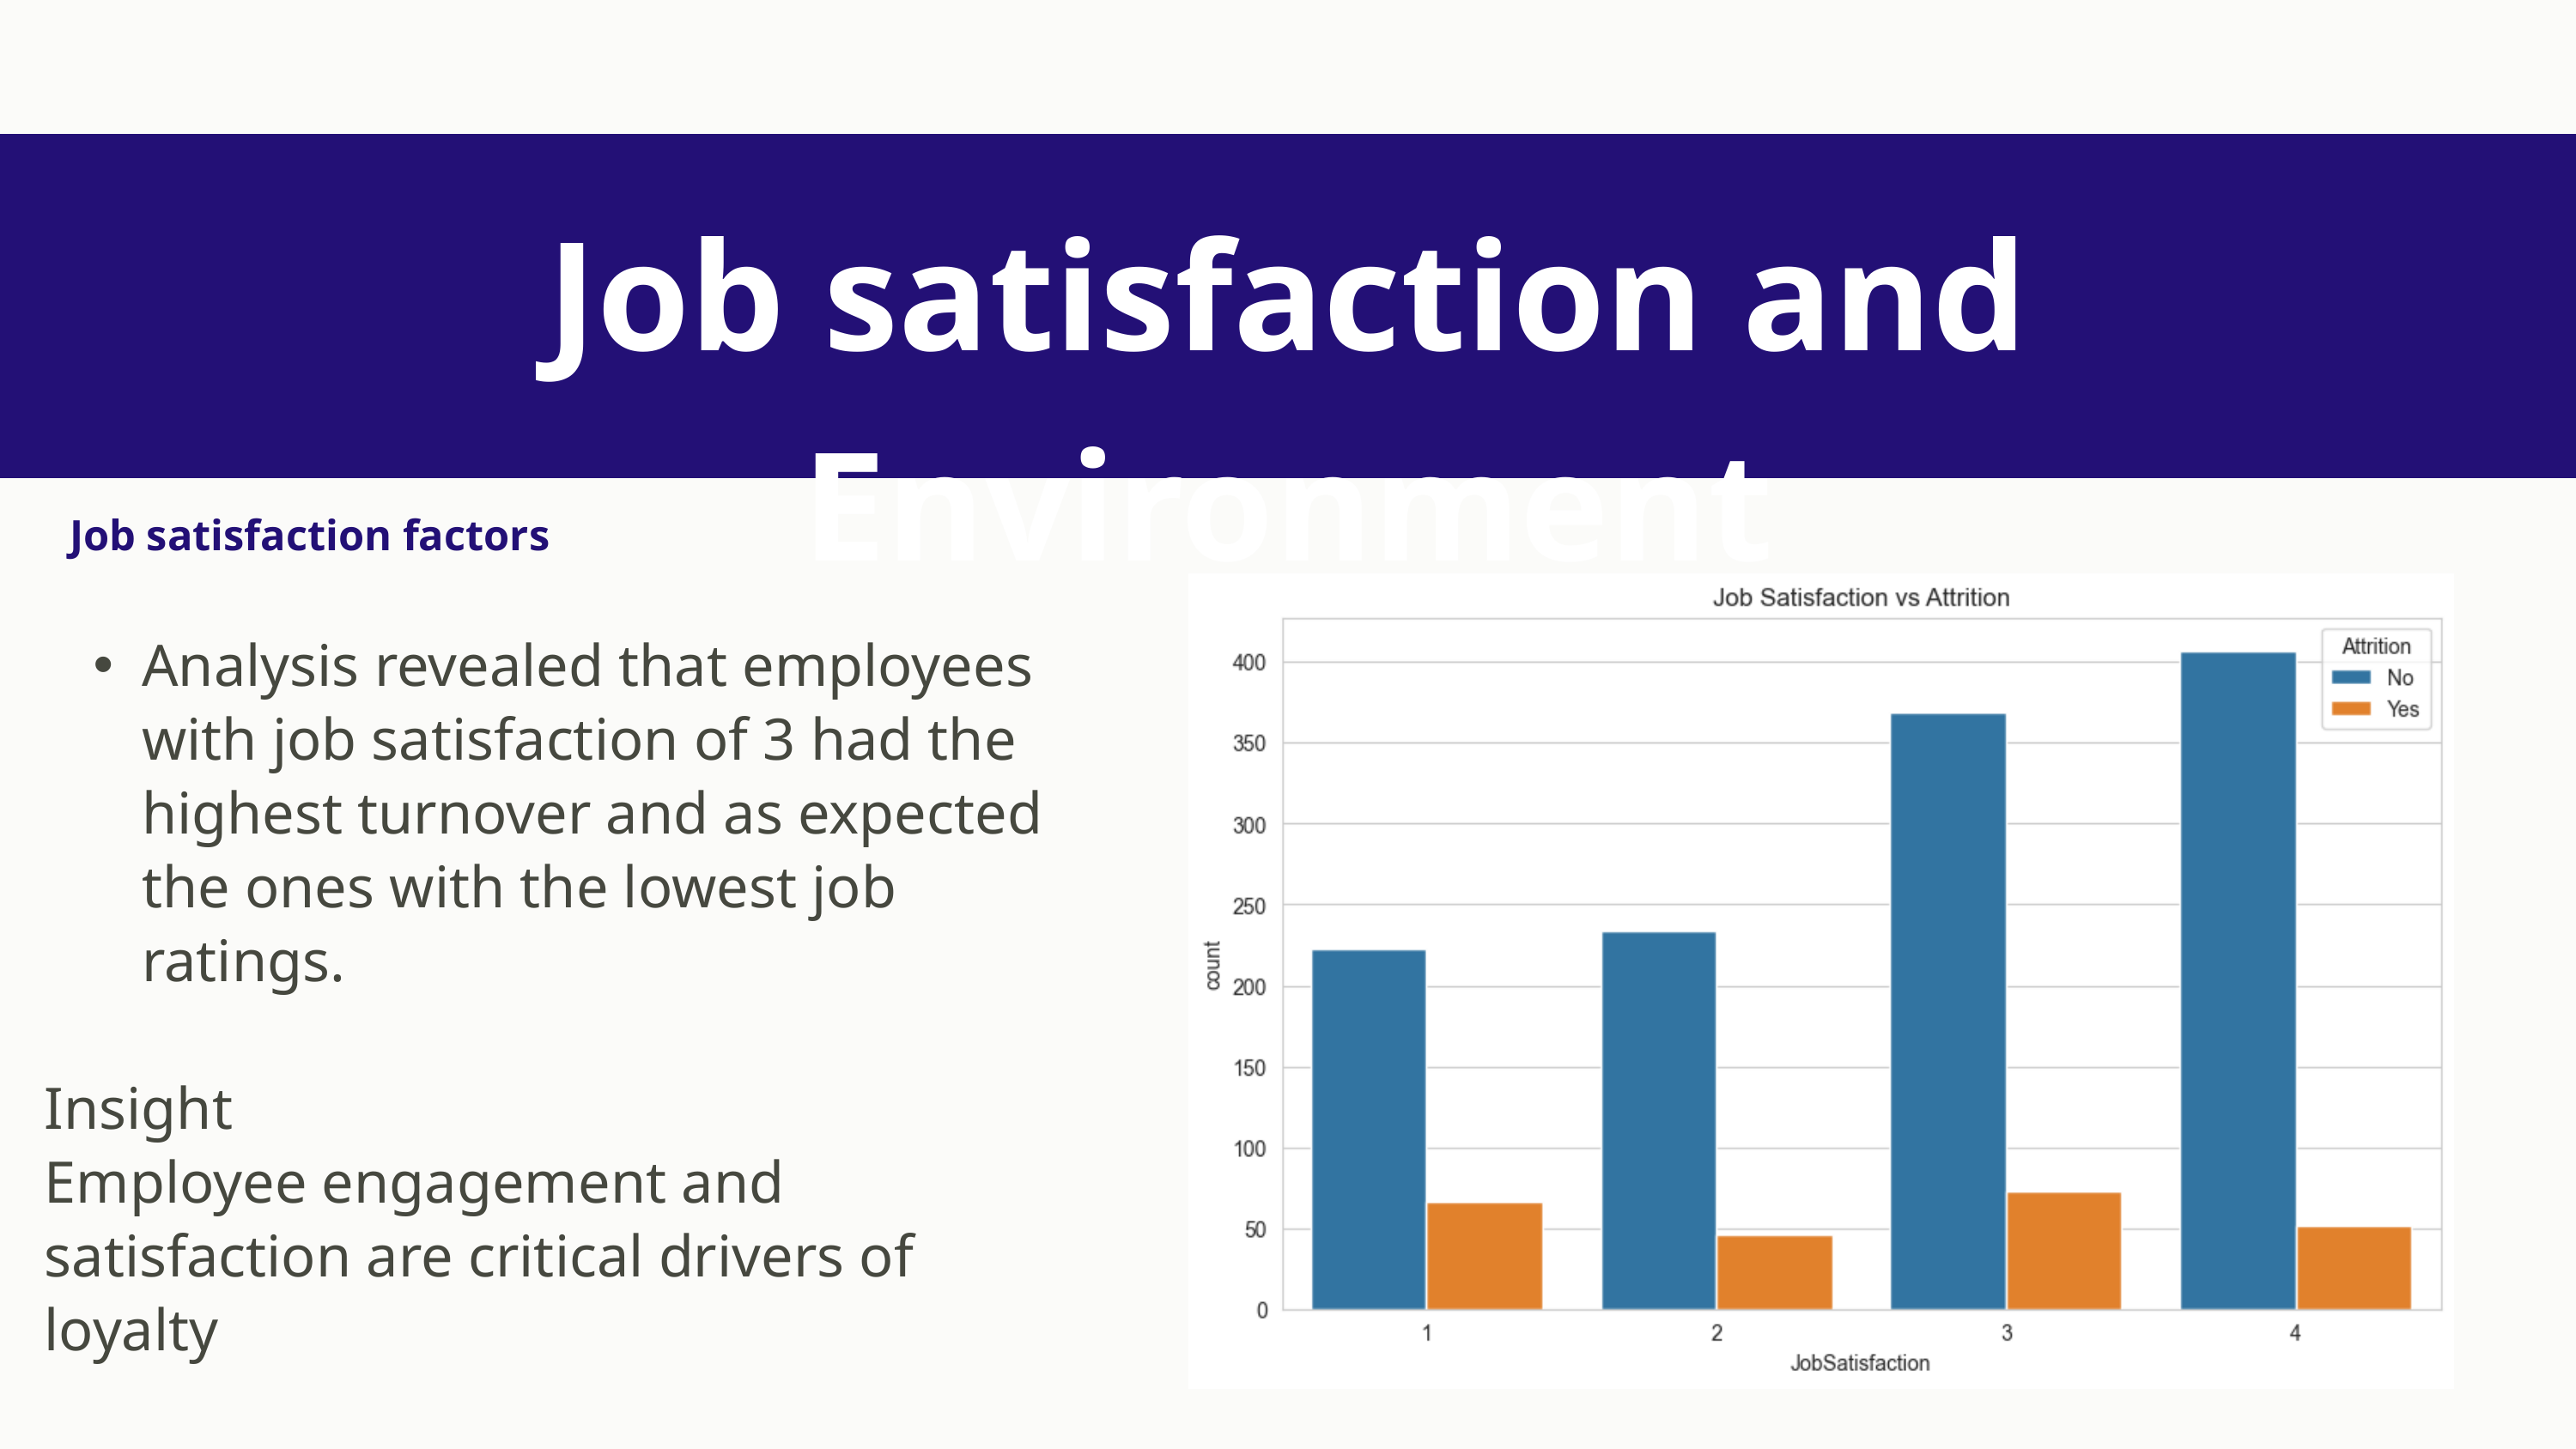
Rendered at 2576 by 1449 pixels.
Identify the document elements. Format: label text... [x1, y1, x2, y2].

text_box Job satisfaction factors [70, 511, 708, 560]
text_box Analysis revealed that employees with job satisfaction of 3 had the highest turnover and as expected the ones with the lowest job ratings. Insight Employee engagement and satisfaction are critical drivers of loyalty [44, 623, 1090, 1362]
text_box [1188, 573, 2455, 1389]
text_box Job satisfaction and Environment [145, 488, 2431, 591]
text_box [0, 133, 2576, 479]
